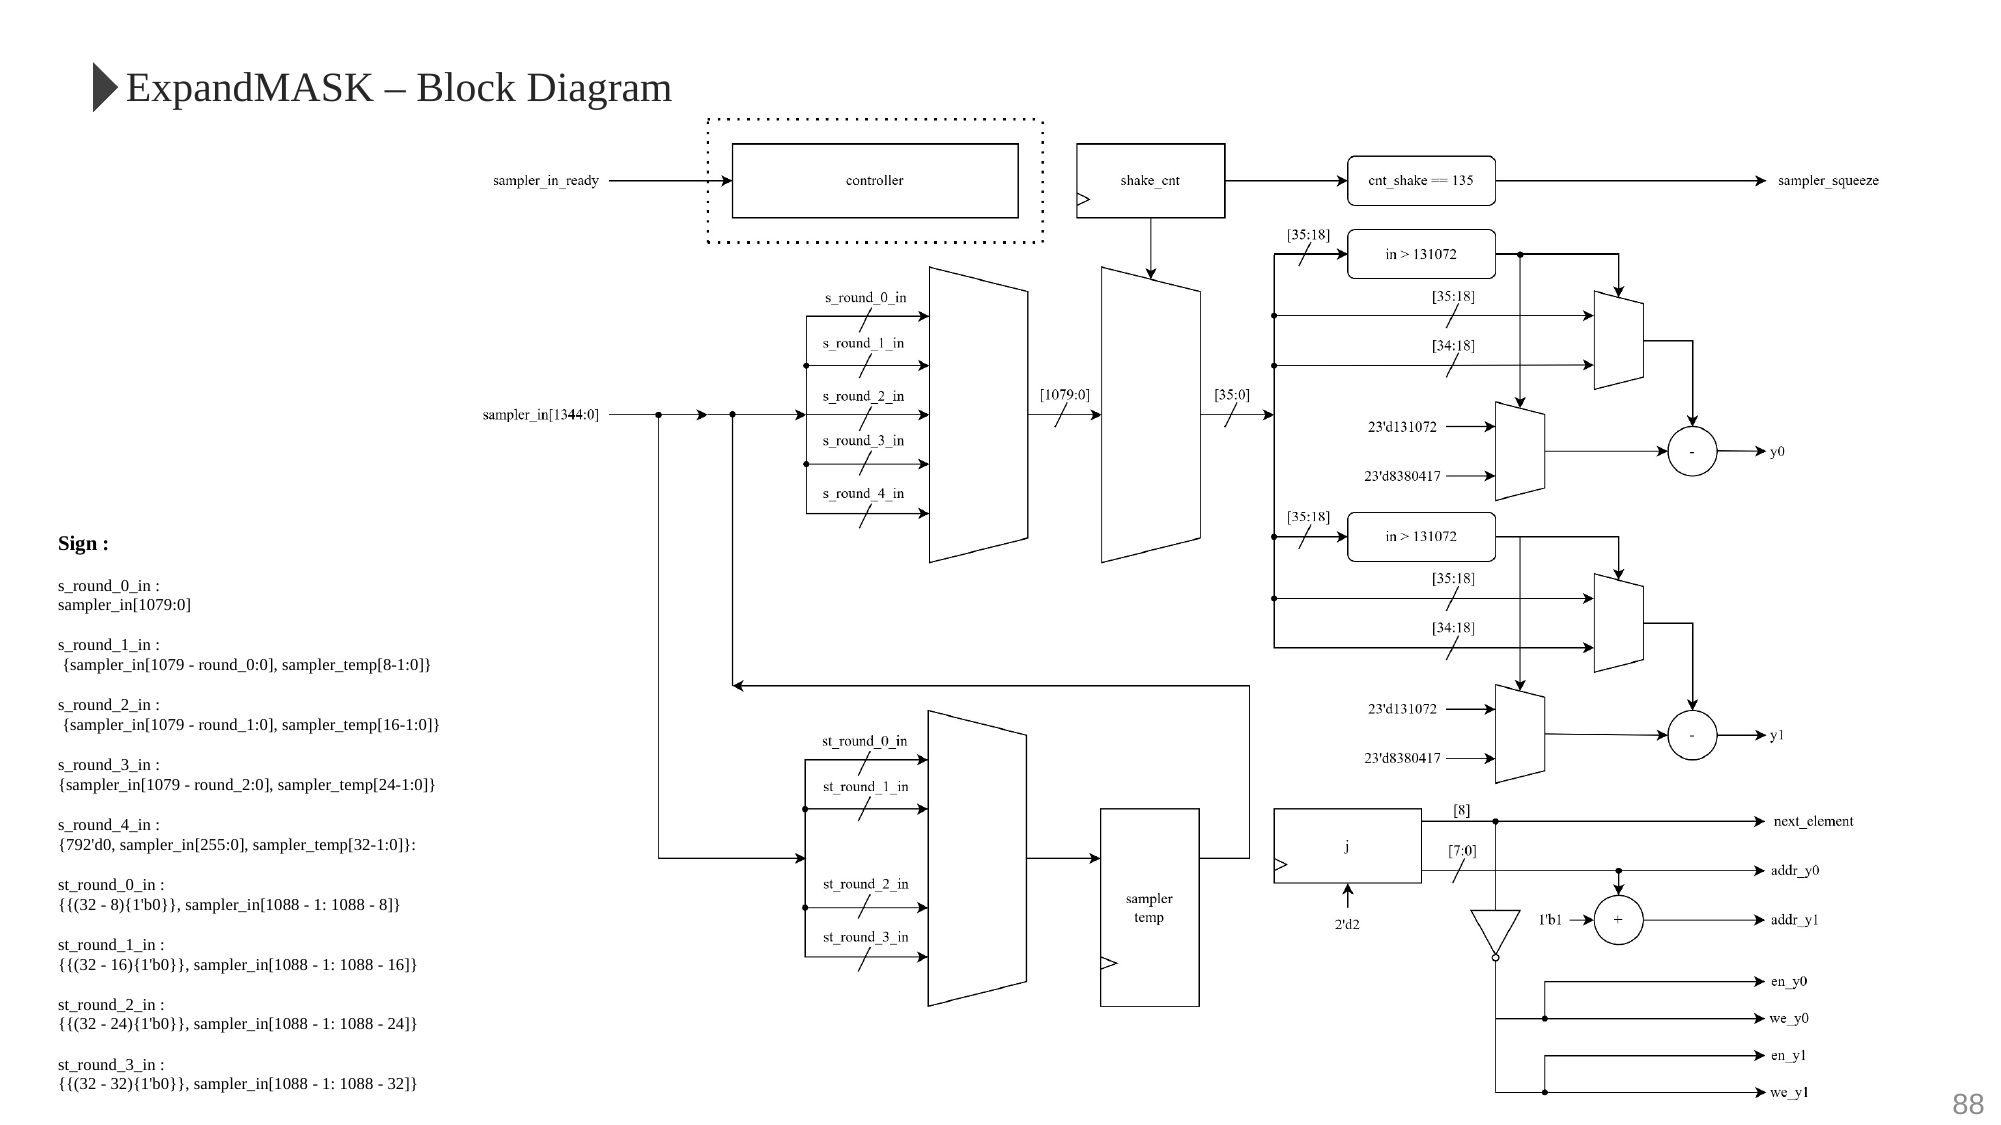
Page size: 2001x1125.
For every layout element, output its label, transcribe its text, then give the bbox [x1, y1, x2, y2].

picture [473, 117, 1891, 1110]
slide_number 88 [1550, 1072, 2000, 1125]
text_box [93, 52, 690, 118]
text_box Sign : s_round_0_in : sampler_in[1079:0] s_round_1_in : {sampler_in[1079 - round_0:0], sampler_temp[8-1:0]} s_round_2_in : {sampler_in[1079 - round_1:0], sampler_temp[16-1:0]} s_round_3_in : {sampler_in[1079 - round_2:0], sampler_temp[24-1:0]} s_round_4_in : {792'd0, sampler_in[255:0], sampler_temp[32-1:0]}: st_round_0_in : {{(32 - 8){1'b0}}, sampler_in[1088 - 1: 1088 - 8]} st_round_1_in : {{(32 - 16){1'b0}}, sampler_in[1088 - 1: 1088 - 16]} st_round_2_in : {{(32 - 24){1'b0}}, sampler_in[1088 - 1: 1088 - 24]} st_round_3_in : {{(32 - 32){1'b0}}, sampler_in[1088 - 1: 1088 - 32]} [43, 521, 457, 1101]
